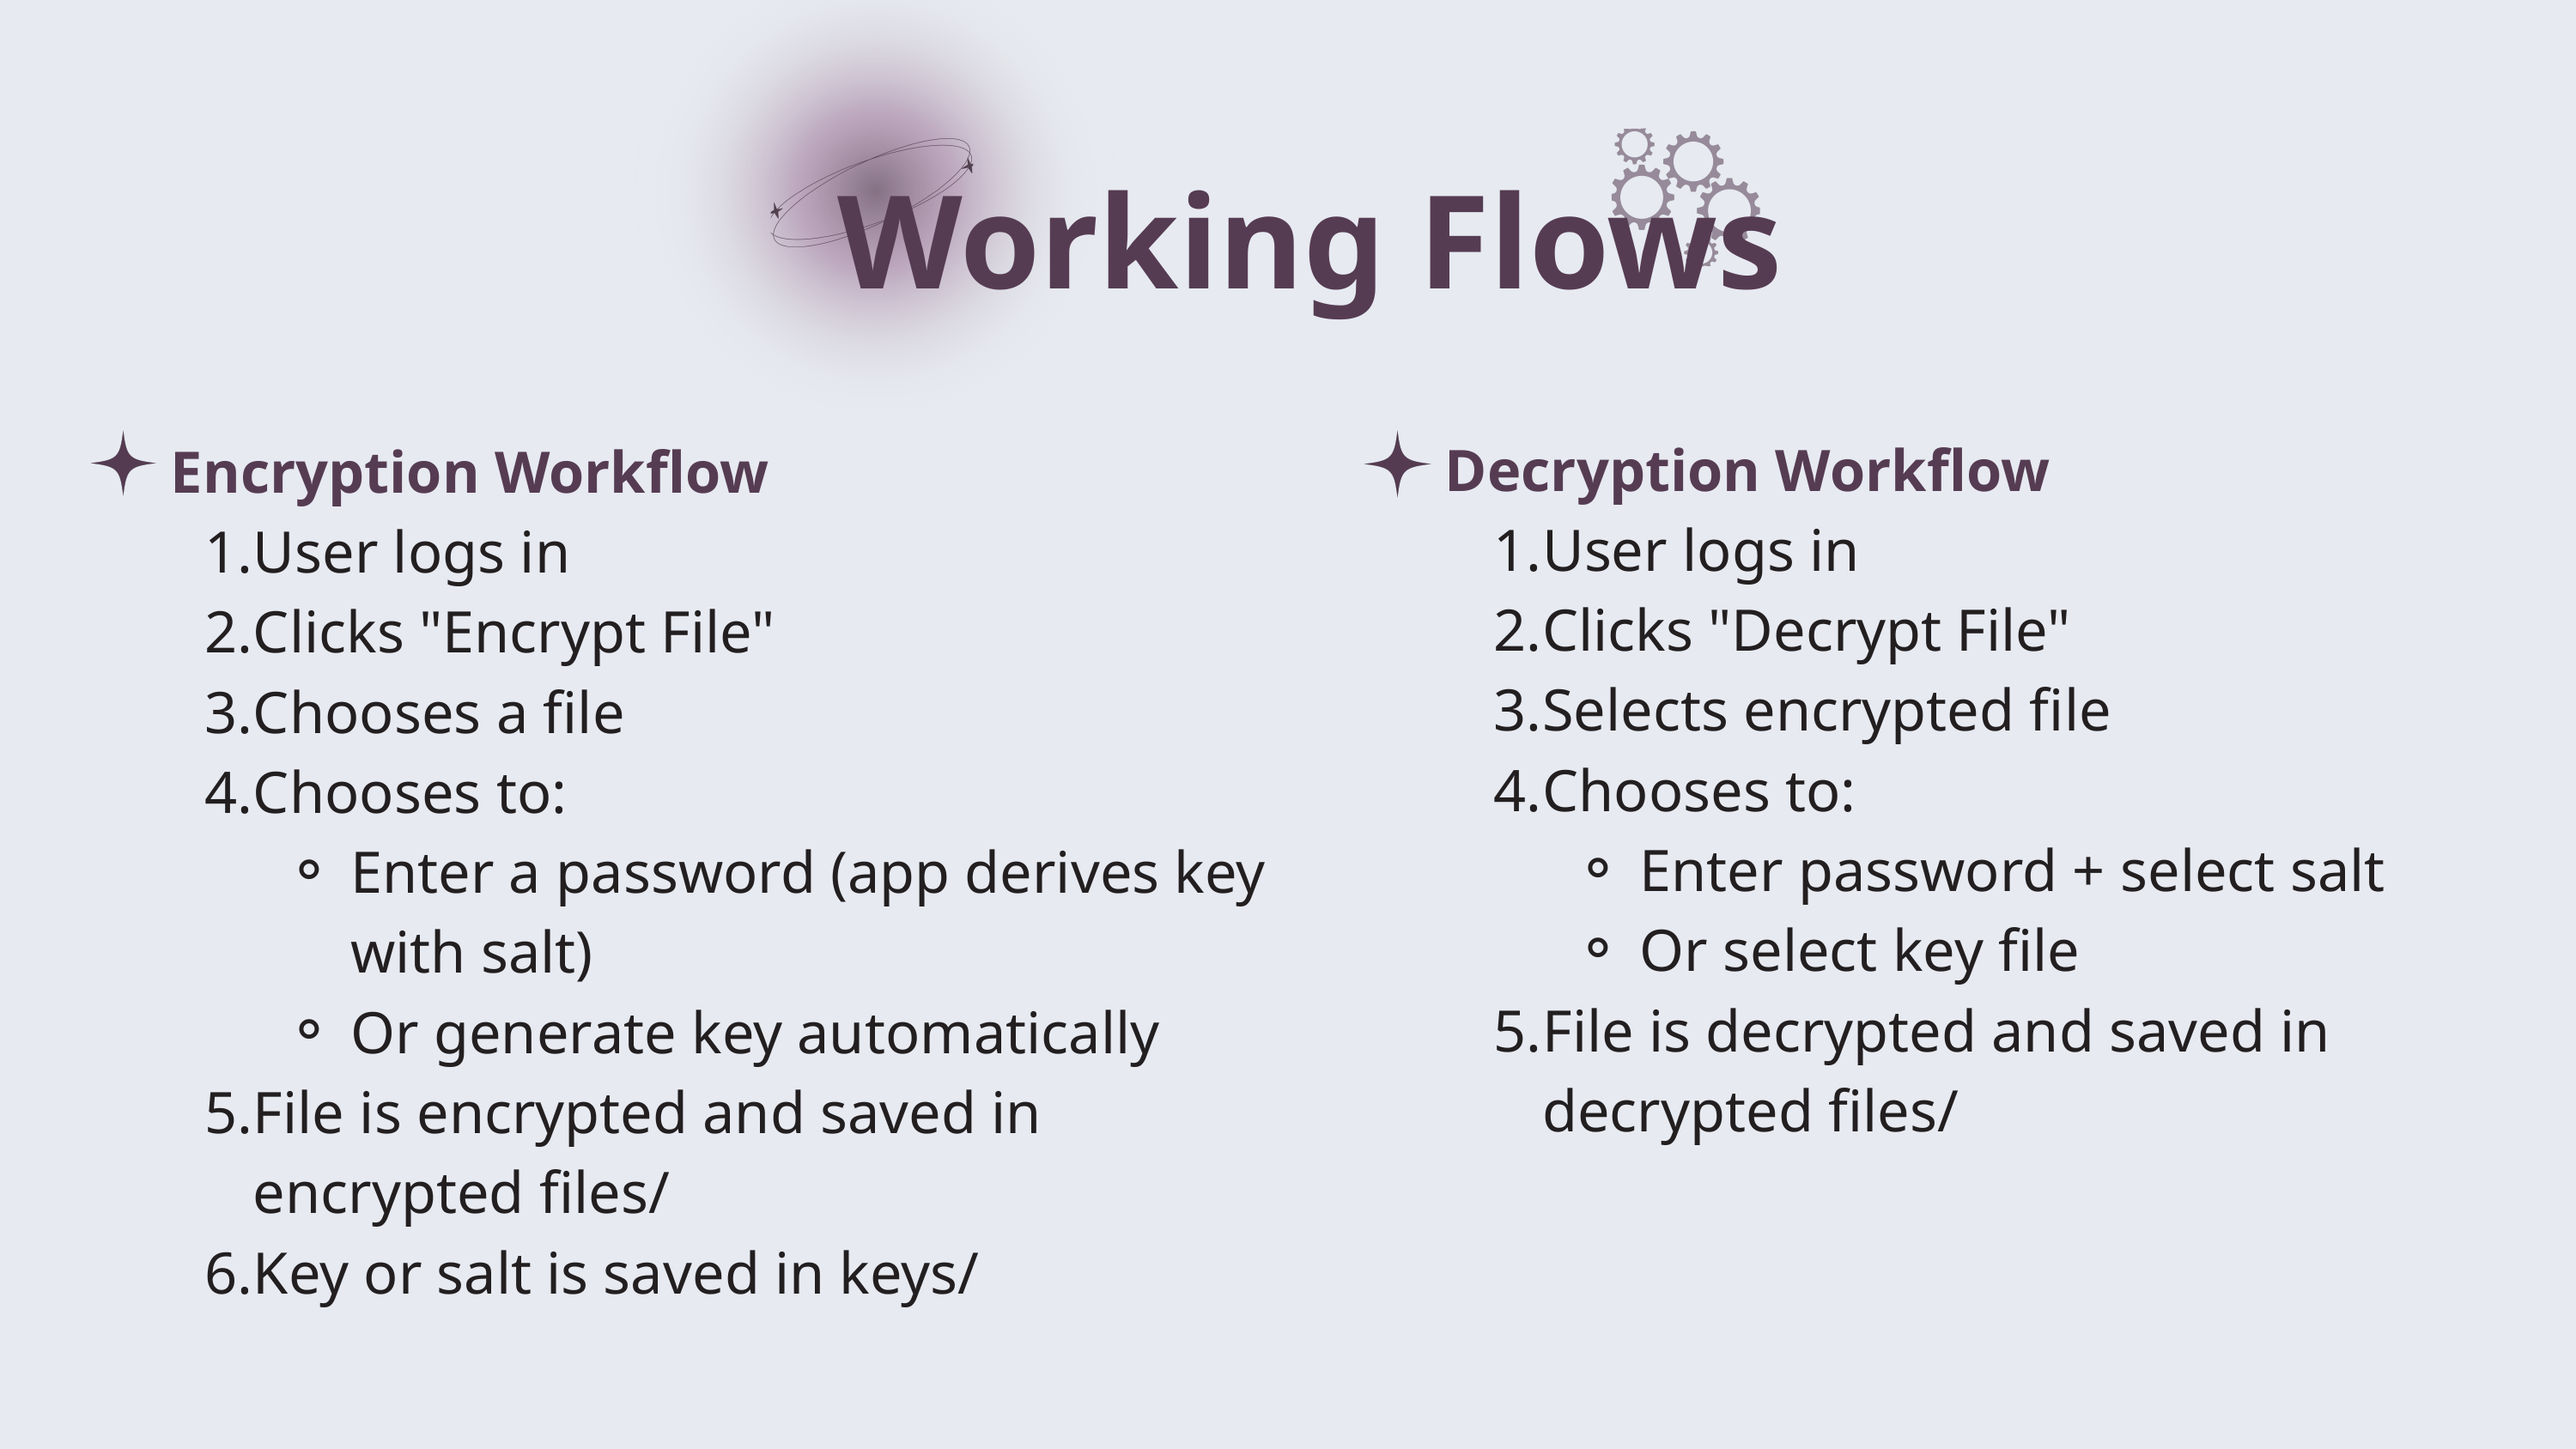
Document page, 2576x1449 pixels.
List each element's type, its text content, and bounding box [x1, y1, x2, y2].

text_box Decryption Workflow User logs in Clicks "Decrypt File" Selects encrypted file Chooses to: Enter password + select salt Or select key file File is decrypted and saved in decrypted files/ [1444, 421, 2549, 1224]
text_box [1364, 466, 1431, 498]
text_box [90, 429, 1289, 1369]
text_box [613, 0, 2486, 457]
